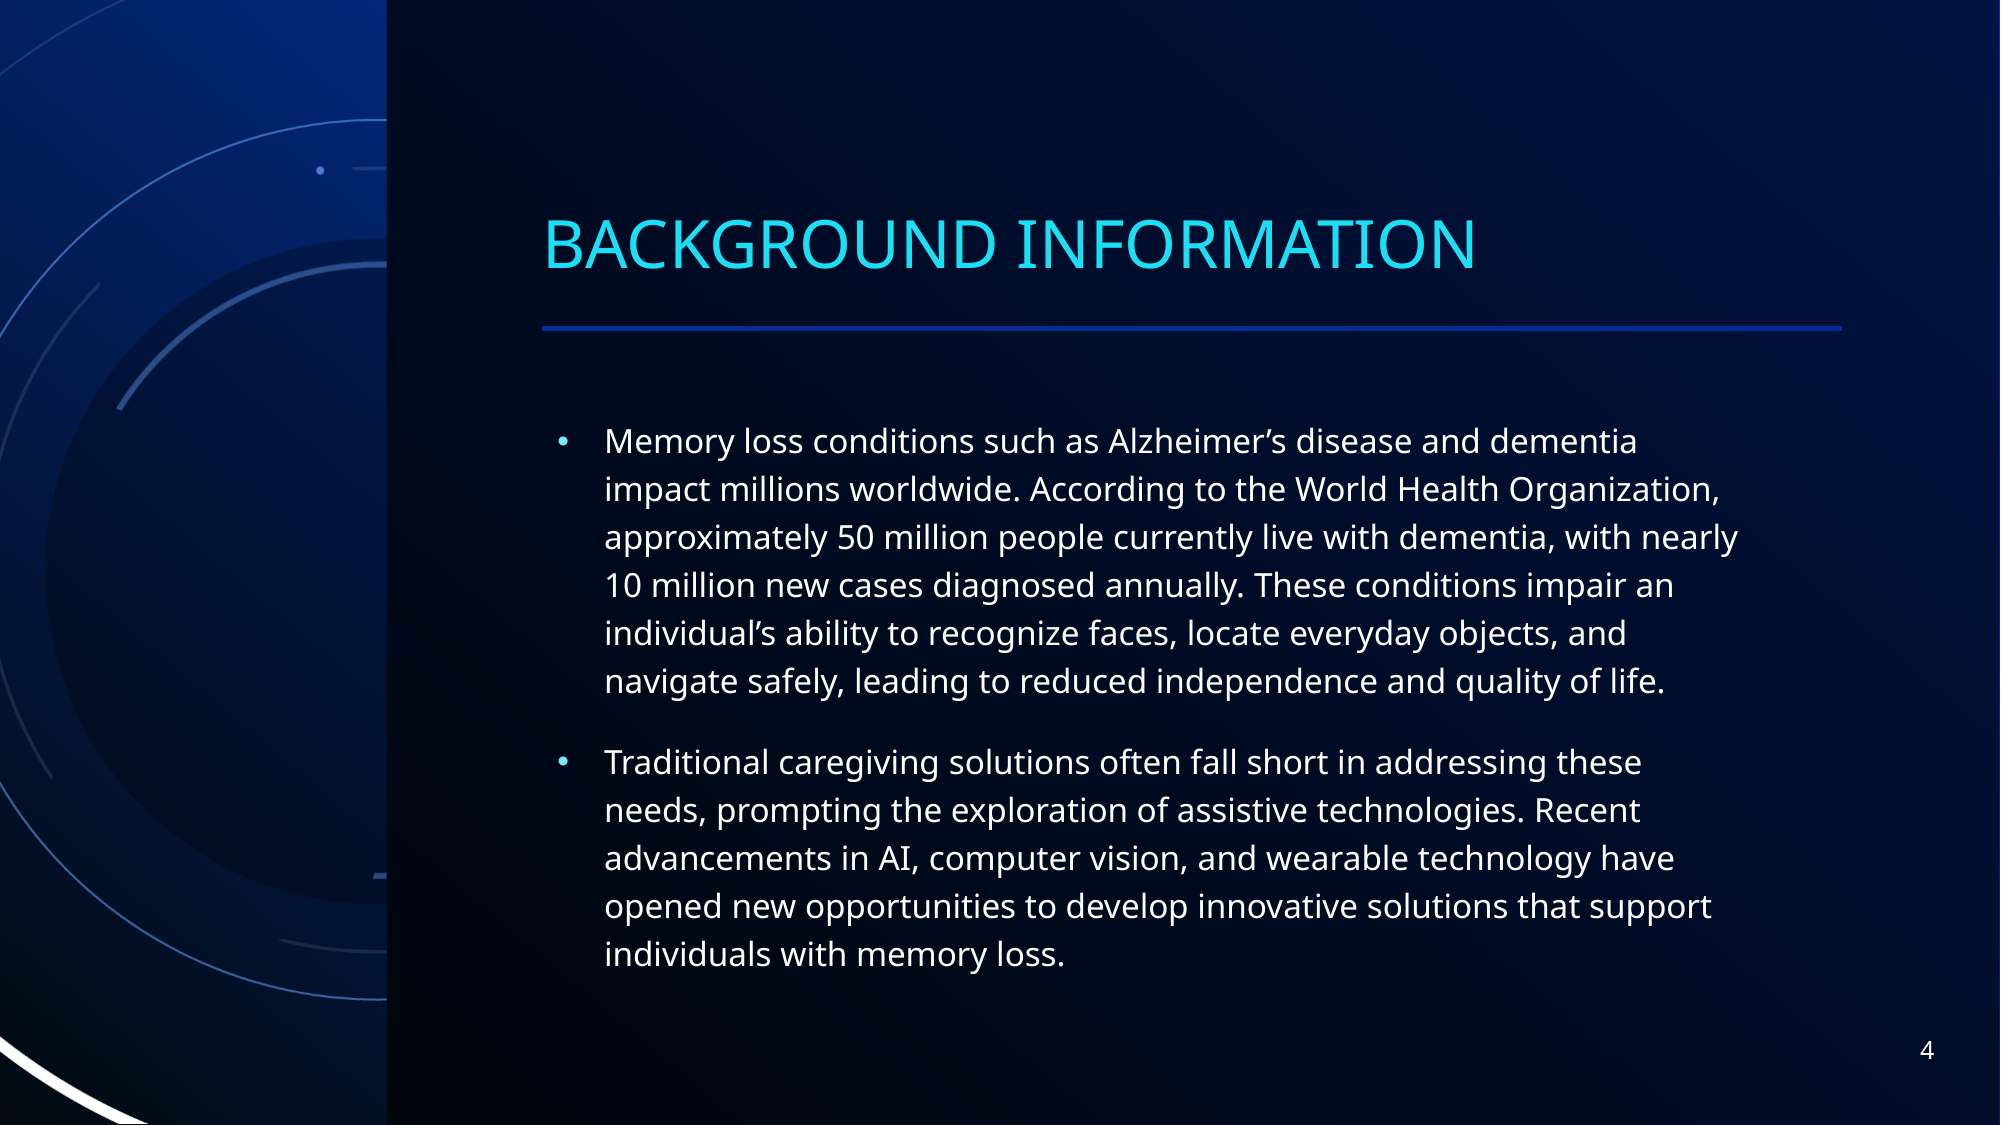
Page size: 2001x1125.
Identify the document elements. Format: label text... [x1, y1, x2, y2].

slide_number 4 [1499, 1021, 1950, 1082]
title Background Information [542, 18, 1760, 291]
picture [0, 0, 387, 1124]
list Memory loss conditions such as Alzheimer’s disease and dementia impact millions worldwide. According to the World Health Organization, approximately 50 million people currently live with dementia, with nearly 10 million new cases diagnosed annually. These conditions impair an individual’s ability to recognize faces, locate everyday objects, and navigate safely, leading to reduced independence and quality of life. Traditional caregiving solutions often fall short in addressing these needs, prompting the exploration of assistive technologies. Recent advancements in AI, computer vision, and wearable technology have opened new opportunities to develop innovative solutions that support individuals with memory loss. [542, 405, 1760, 1009]
